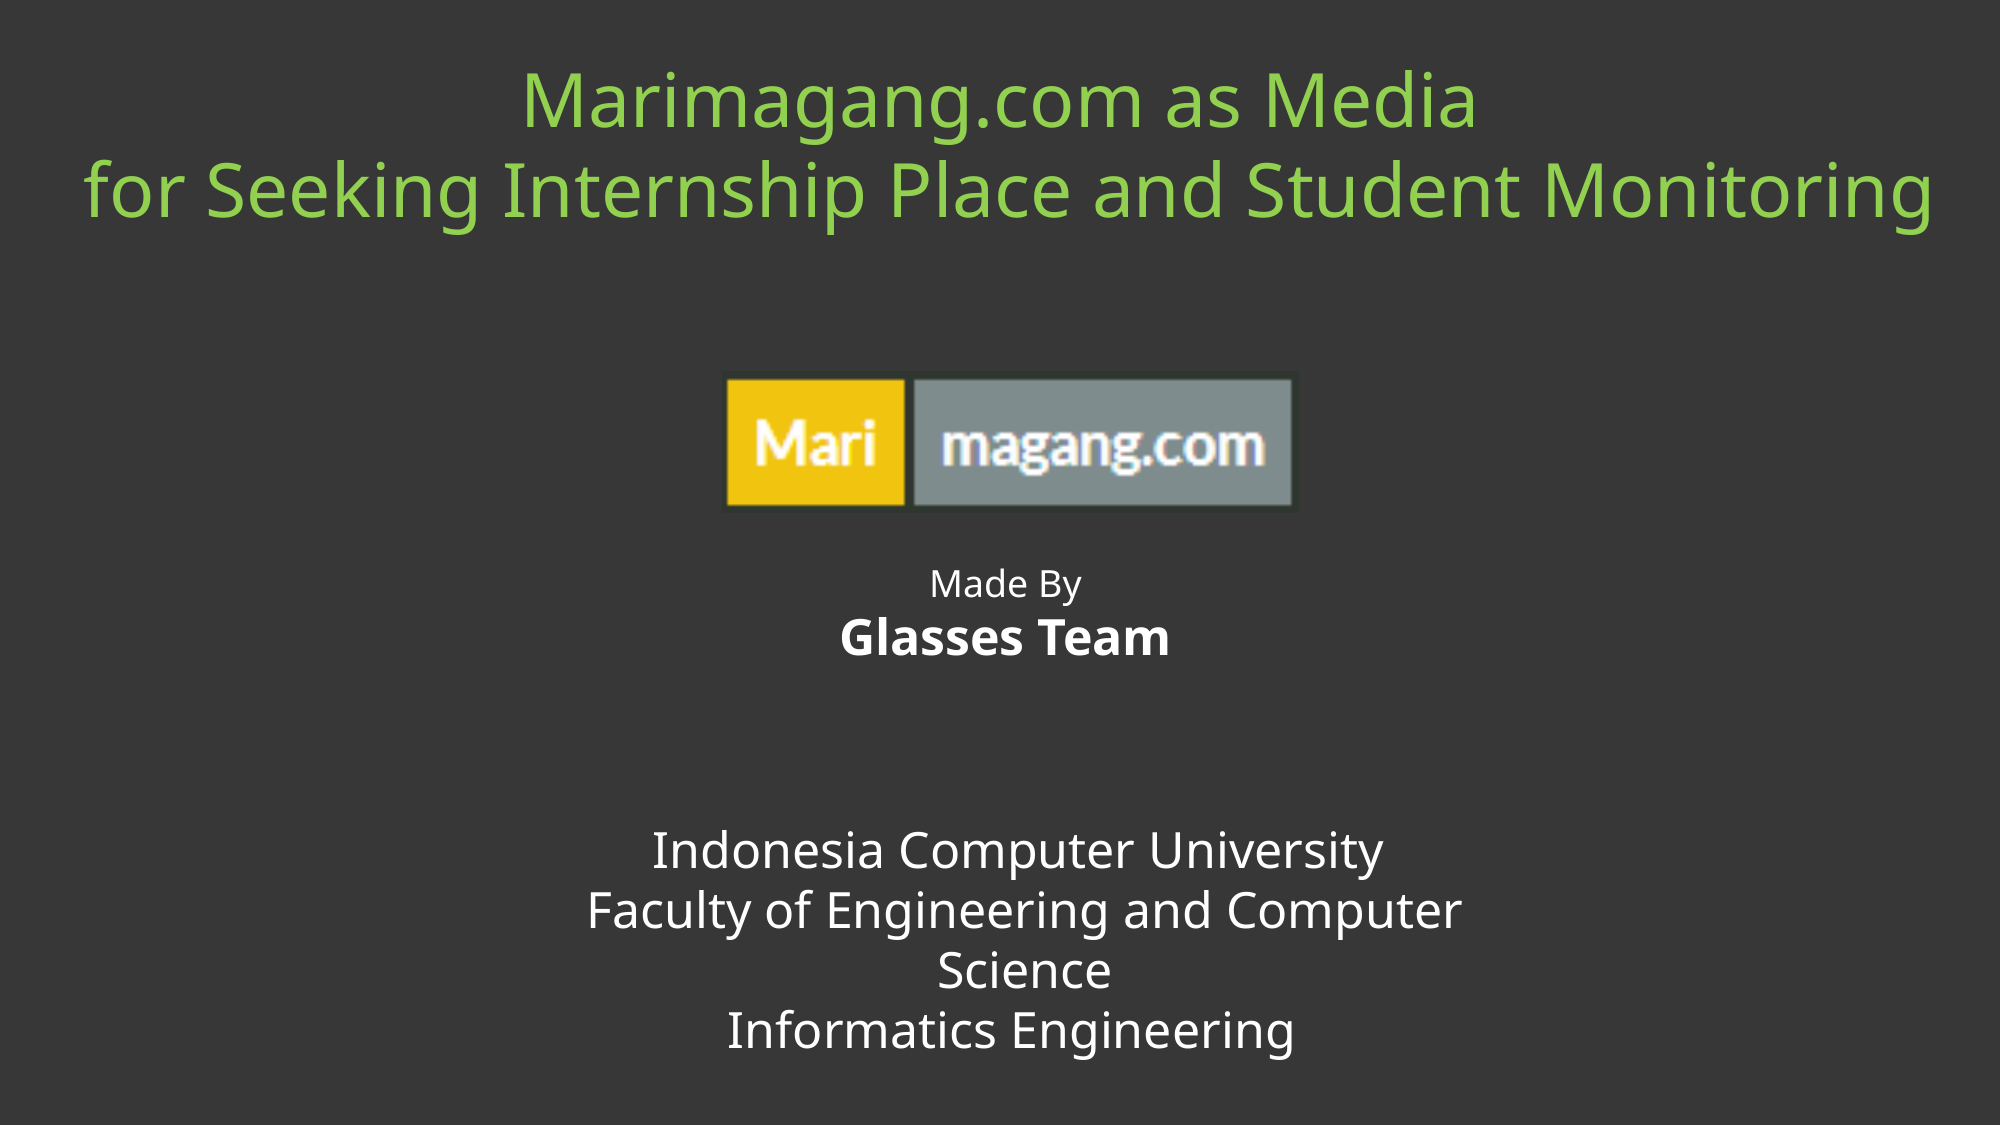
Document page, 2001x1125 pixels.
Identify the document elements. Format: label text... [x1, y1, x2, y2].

text_box Marimagang.com as Media for Seeking Internship Place and Student Monitoring [31, 45, 1990, 240]
text_box Made By Glasses Team [524, 553, 1487, 733]
picture [722, 371, 1299, 513]
text_box Indonesia Computer University Faculty of Engineering and Computer Science Informatics Engineering [505, 811, 1545, 1125]
